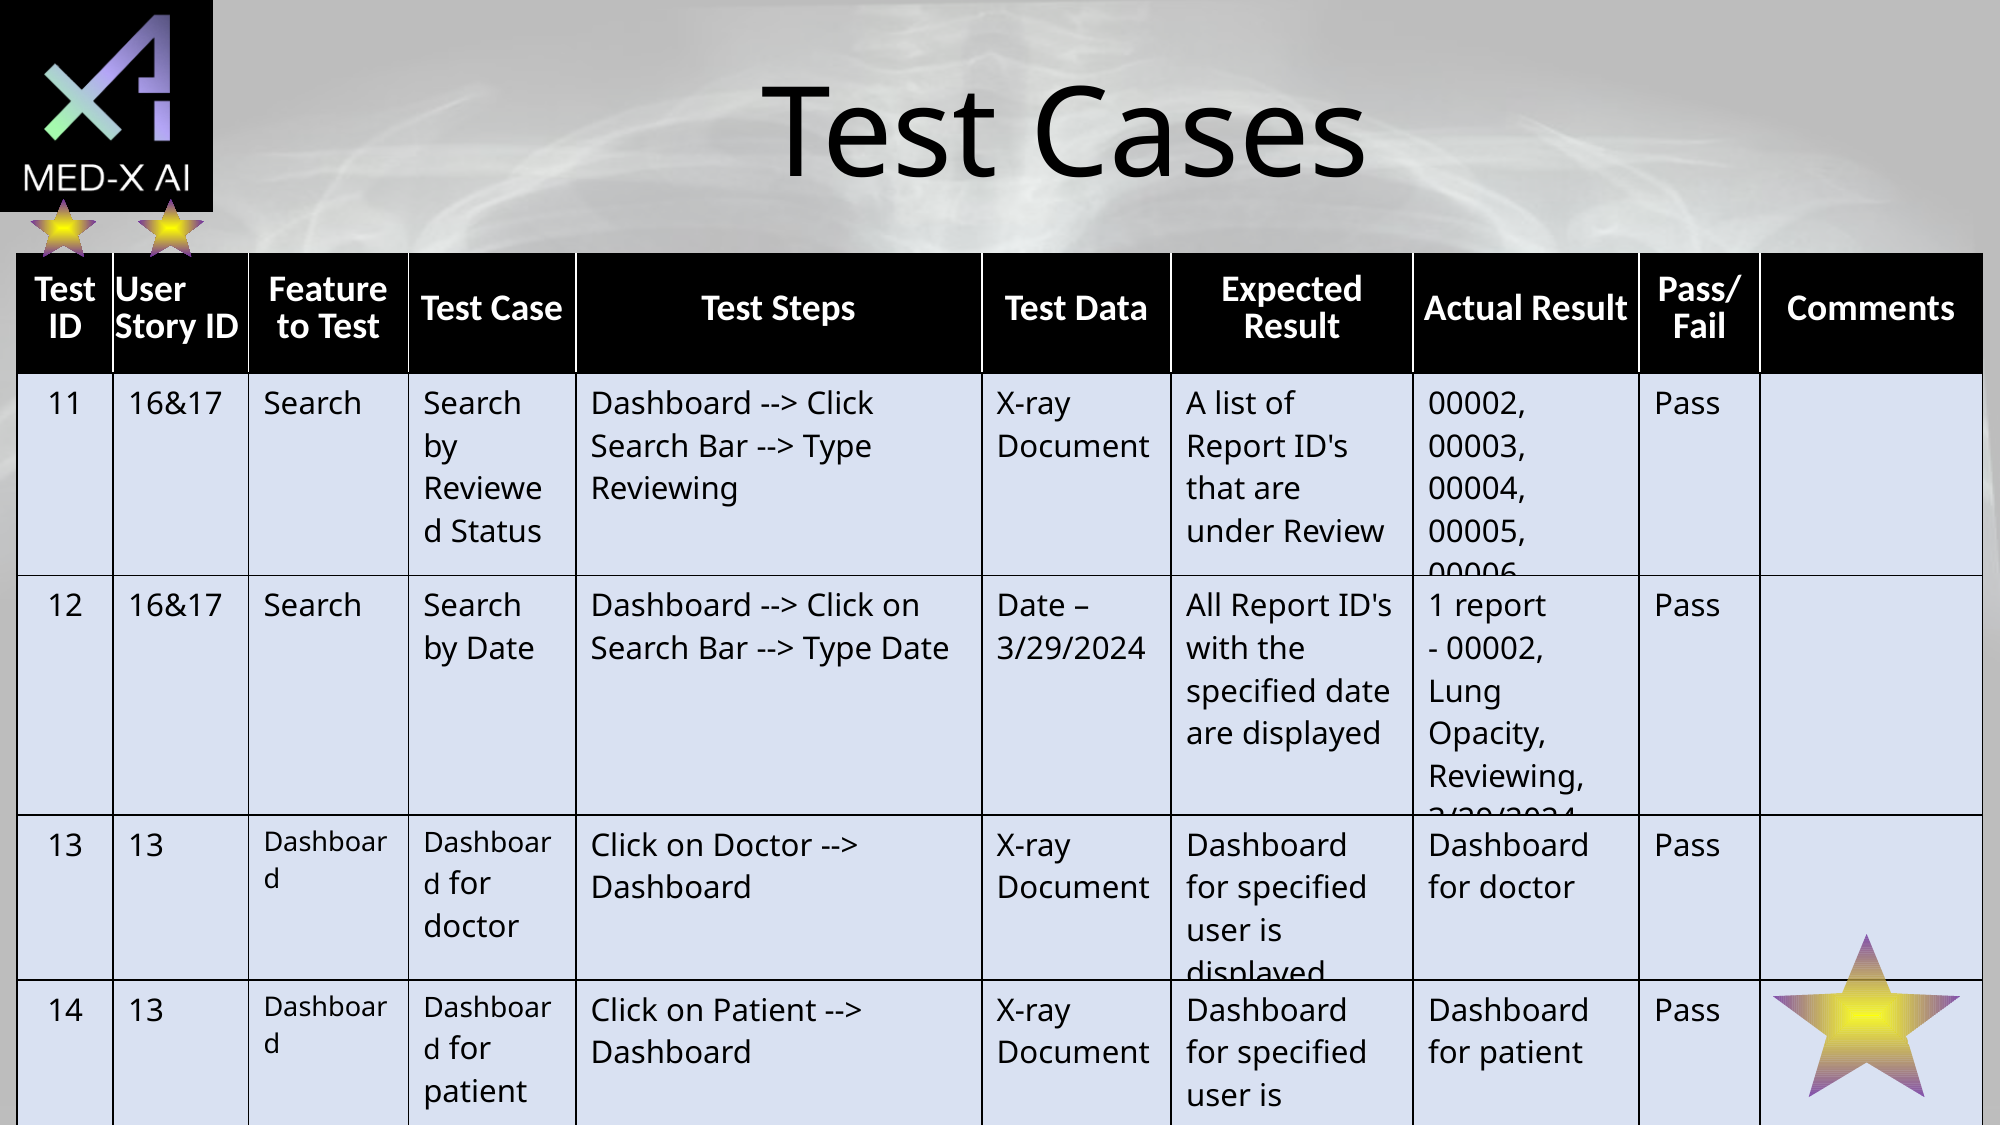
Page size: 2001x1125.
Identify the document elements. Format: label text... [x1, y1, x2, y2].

picture [0, 0, 214, 213]
table_cell Pass [1640, 816, 1759, 979]
table_header Test Steps [577, 255, 981, 372]
table_header Test ID [18, 255, 112, 372]
table_cell Dashboard for patient [1414, 981, 1638, 1125]
table_cell Pass [1640, 981, 1759, 1125]
table_cell [1761, 576, 1982, 814]
table_cell Search [249, 576, 408, 814]
table_cell 14 [18, 981, 112, 1125]
table_header Pass/ Fail [1640, 255, 1759, 372]
table_cell Click on Patient --> Dashboard [577, 981, 981, 1125]
table_cell Dashboard --> Click Search Bar --> Type Reviewing [577, 374, 981, 575]
table_cell A list of Report ID's that are under Review [1172, 374, 1412, 575]
table_cell 13 [114, 981, 248, 1125]
table_cell Pass [1640, 576, 1759, 814]
table_header Comments [1761, 255, 1982, 372]
table_cell Dashboard [249, 816, 408, 979]
table_cell Dashboard for specified user is displayed [1172, 816, 1412, 979]
table_cell 16&17 [114, 576, 248, 814]
table_cell Click on Doctor --> Dashboard [577, 816, 981, 979]
table_cell [1761, 374, 1982, 575]
table_cell 13 [18, 816, 112, 979]
table_cell X-ray Document [983, 816, 1170, 979]
text_box [25, 213, 102, 261]
table_cell Dashboard --> Click on Search Bar --> Type Date [577, 576, 981, 814]
table_header Test Case [409, 255, 575, 372]
table_cell [1761, 816, 1982, 979]
table_header Expected Result [1172, 255, 1412, 372]
table_cell Search by Reviewed Status [409, 374, 575, 575]
text_box Test Cases [356, 44, 1775, 210]
table_cell [1761, 981, 1982, 1125]
table_cell 16&17 [114, 374, 248, 575]
table_cell 13 [114, 816, 248, 979]
table_cell Search by Date [409, 576, 575, 814]
table_cell All Report ID's with the specified date are displayed [1172, 576, 1412, 814]
table_cell 1 report - 00002, Lung Opacity, Reviewing, 3/29/2024 [1414, 576, 1638, 814]
text_box [133, 213, 209, 261]
table_cell 12 [18, 576, 112, 814]
table_cell 00002, 00003, 00004, 00005, 00006 [1414, 374, 1638, 575]
table_cell Date – 3/29/2024 [983, 576, 1170, 814]
table_header Test Data [983, 255, 1170, 372]
table_header Actual Result [1414, 255, 1638, 372]
table_cell Pass [1640, 374, 1759, 575]
table_cell Dashboard [249, 981, 408, 1125]
table_cell Search [249, 374, 408, 575]
table_cell X-ray Document [983, 374, 1170, 575]
table_cell 11 [18, 374, 112, 575]
table_header Feature to Test [249, 255, 408, 372]
table_cell Dashboard for doctor [1414, 816, 1638, 979]
text_box [1768, 929, 1965, 1101]
table_cell Dashboard for doctor [409, 816, 575, 979]
table_header User Story ID [114, 255, 248, 372]
table_cell X-ray Document [983, 981, 1170, 1125]
table_cell Dashboard for specified user is displayed [1172, 981, 1412, 1125]
table_cell Dashboard for patient [409, 981, 575, 1125]
